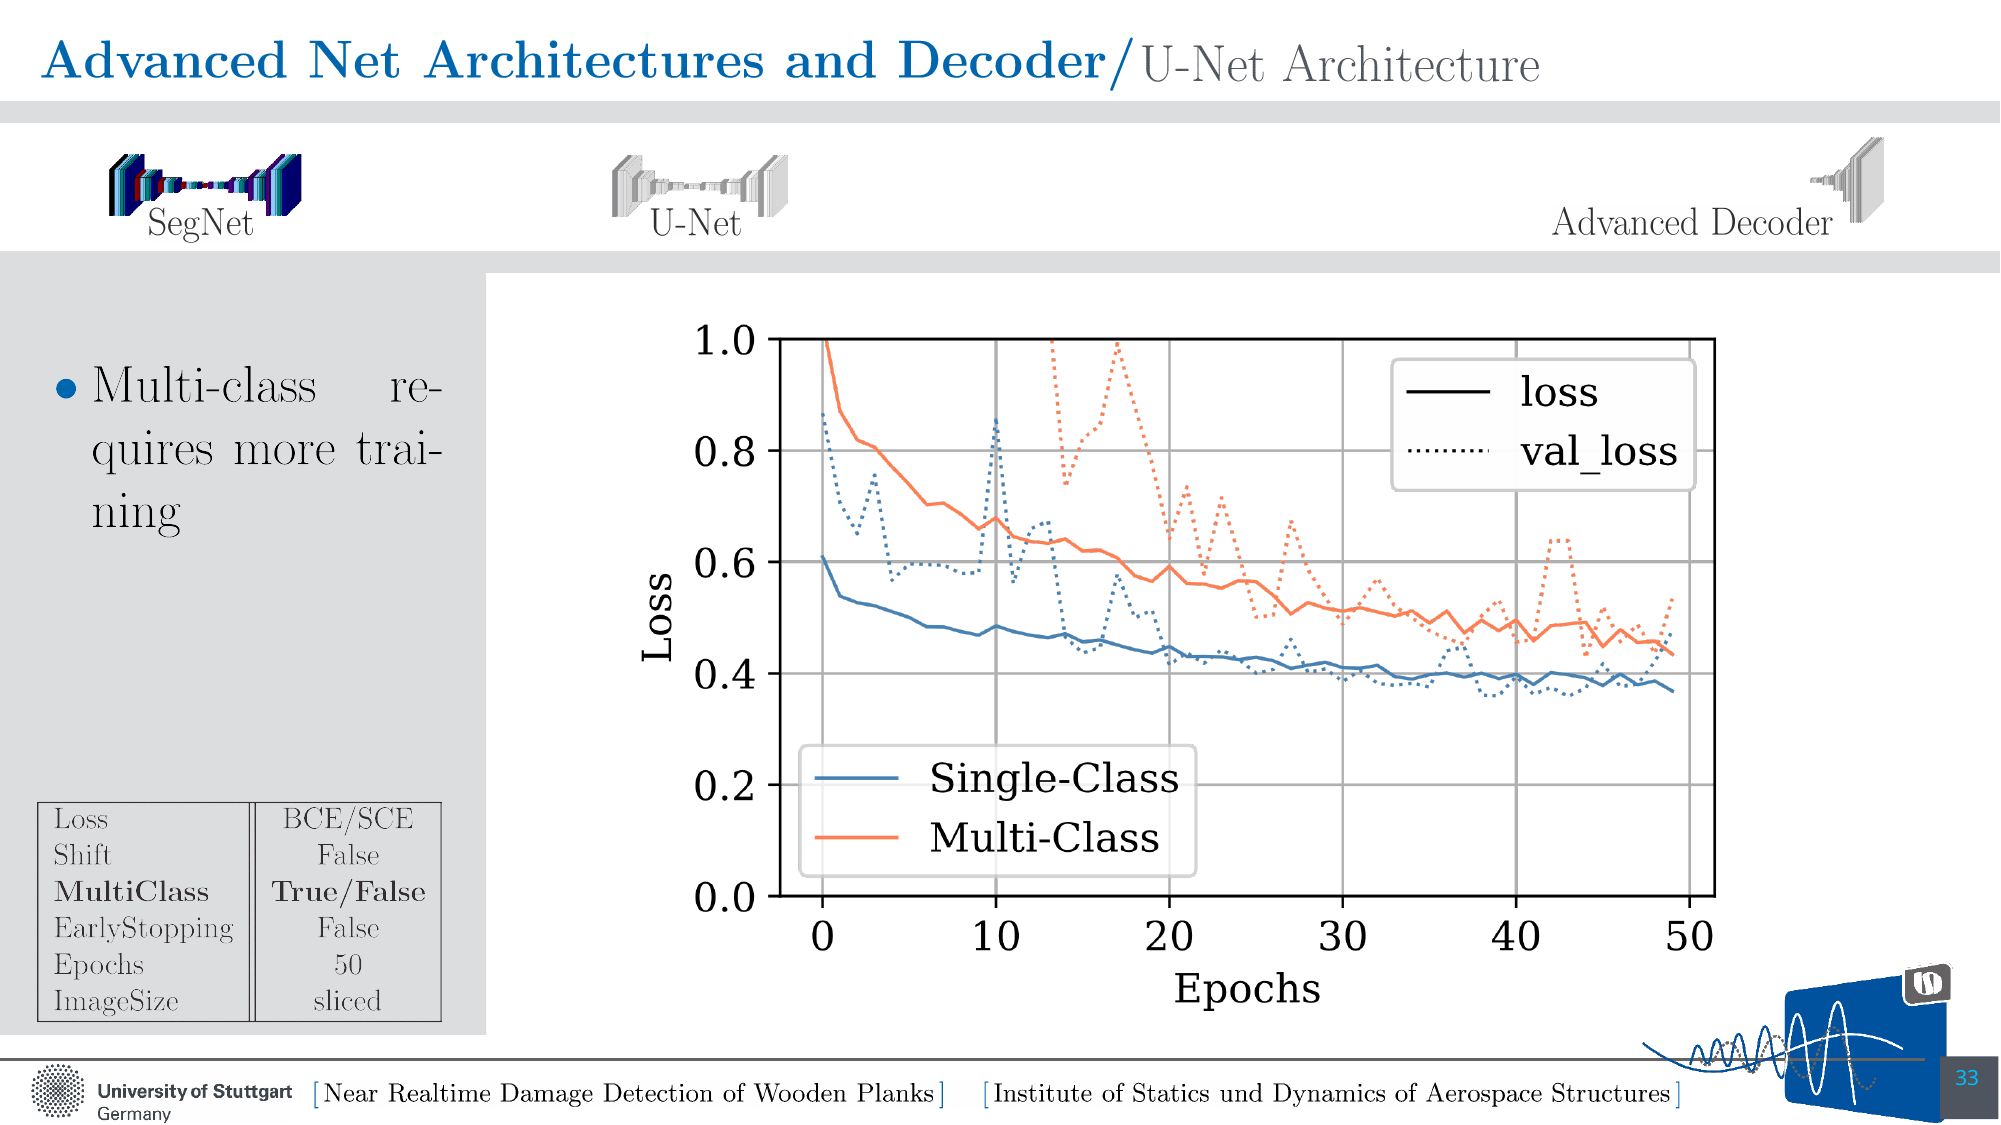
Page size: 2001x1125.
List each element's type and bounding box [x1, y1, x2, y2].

text_box [0, 101, 2000, 123]
picture [1141, 43, 1540, 84]
picture [41, 36, 1134, 92]
picture [0, 299, 1953, 1123]
text_box [0, 255, 487, 1035]
picture [609, 155, 790, 237]
picture [54, 364, 443, 538]
text_box [0, 251, 2000, 273]
picture [107, 154, 304, 243]
picture [1551, 136, 1887, 236]
picture [37, 799, 444, 1024]
